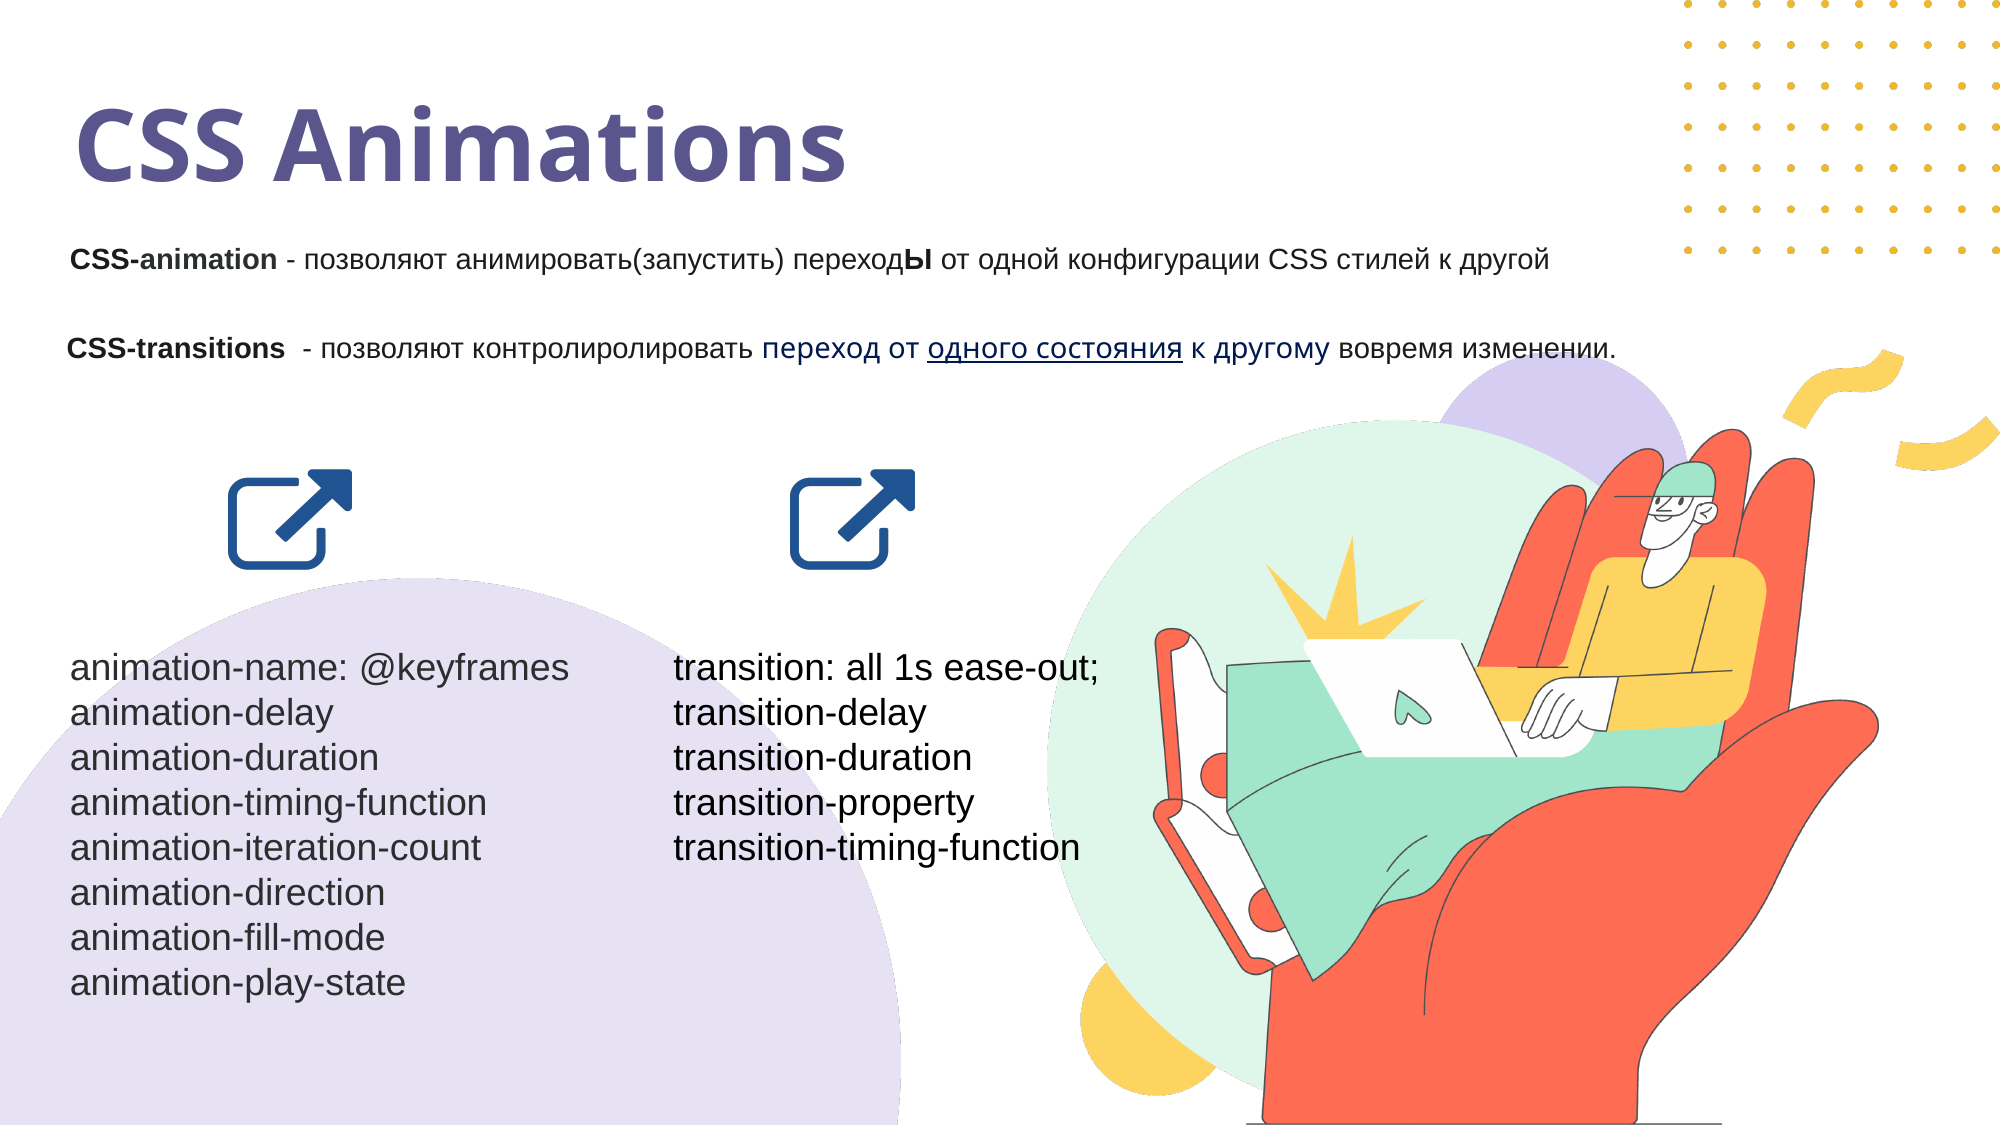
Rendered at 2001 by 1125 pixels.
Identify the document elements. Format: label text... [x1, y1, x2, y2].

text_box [54, 460, 619, 1010]
text_box CSS-transitions - позволяют контролиролировать переход от одного состояния к другому вовремя изменении. [51, 322, 1685, 372]
picture [0, 577, 901, 1125]
picture [1047, 349, 2000, 1125]
picture [1683, 0, 2000, 254]
text_box CSS-animation - позволяют анимировать(запустить) переходЫ от одной конфигурации CSS стилей к другой [55, 232, 1594, 283]
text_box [658, 460, 1173, 875]
text_box CSS Animations [59, 82, 1028, 200]
